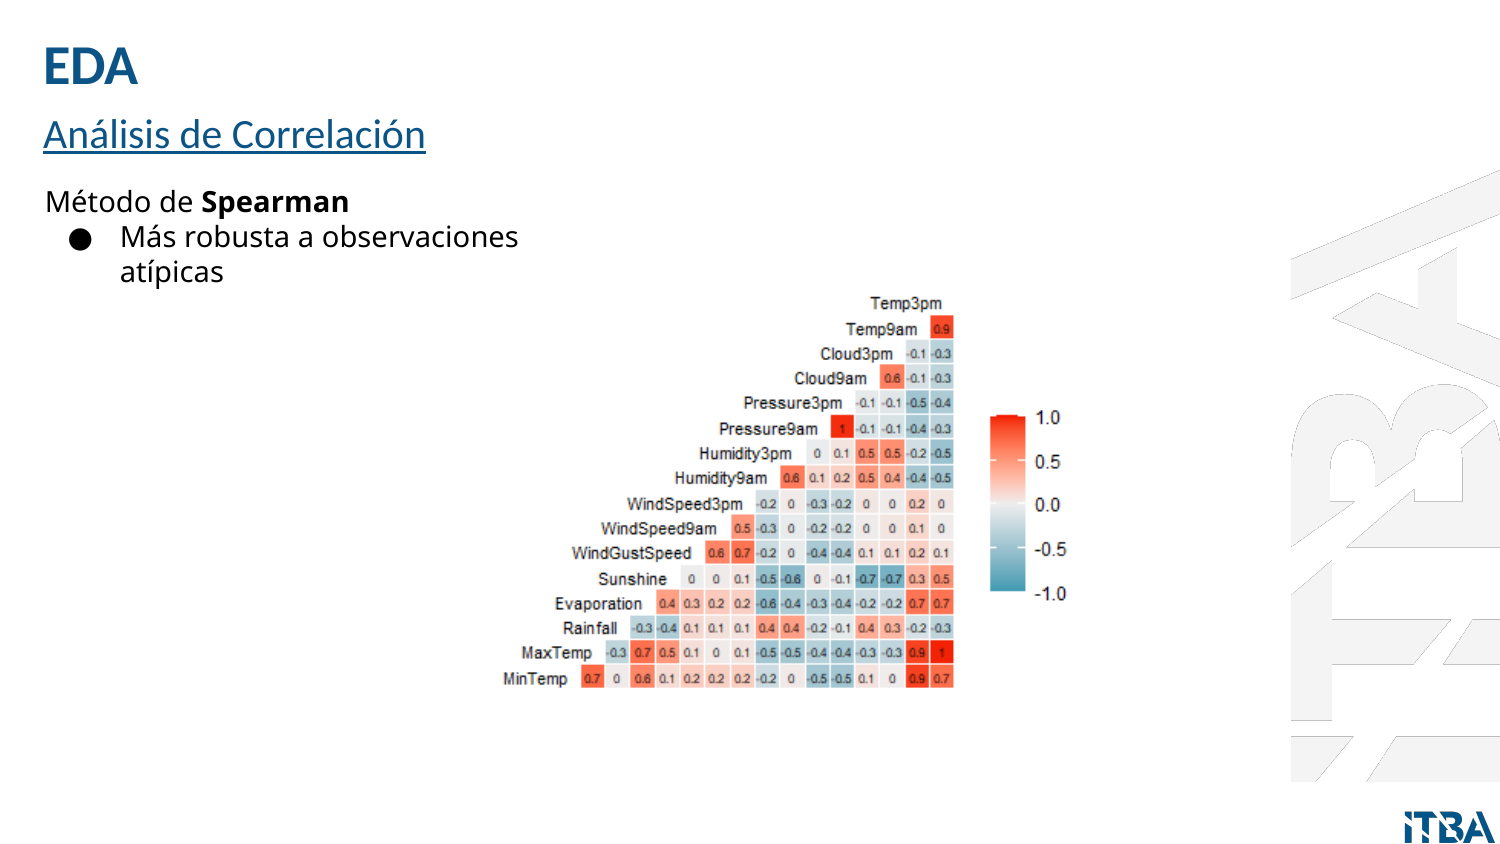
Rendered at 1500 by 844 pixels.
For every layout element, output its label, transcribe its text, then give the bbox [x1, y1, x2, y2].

text_box Método de Spearman Más robusta a observaciones atípicas [29, 168, 628, 304]
picture [477, 269, 1091, 719]
picture [1399, 810, 1500, 844]
picture [1291, 169, 1500, 782]
text_box EDA Análisis de Correlación [29, 7, 551, 162]
